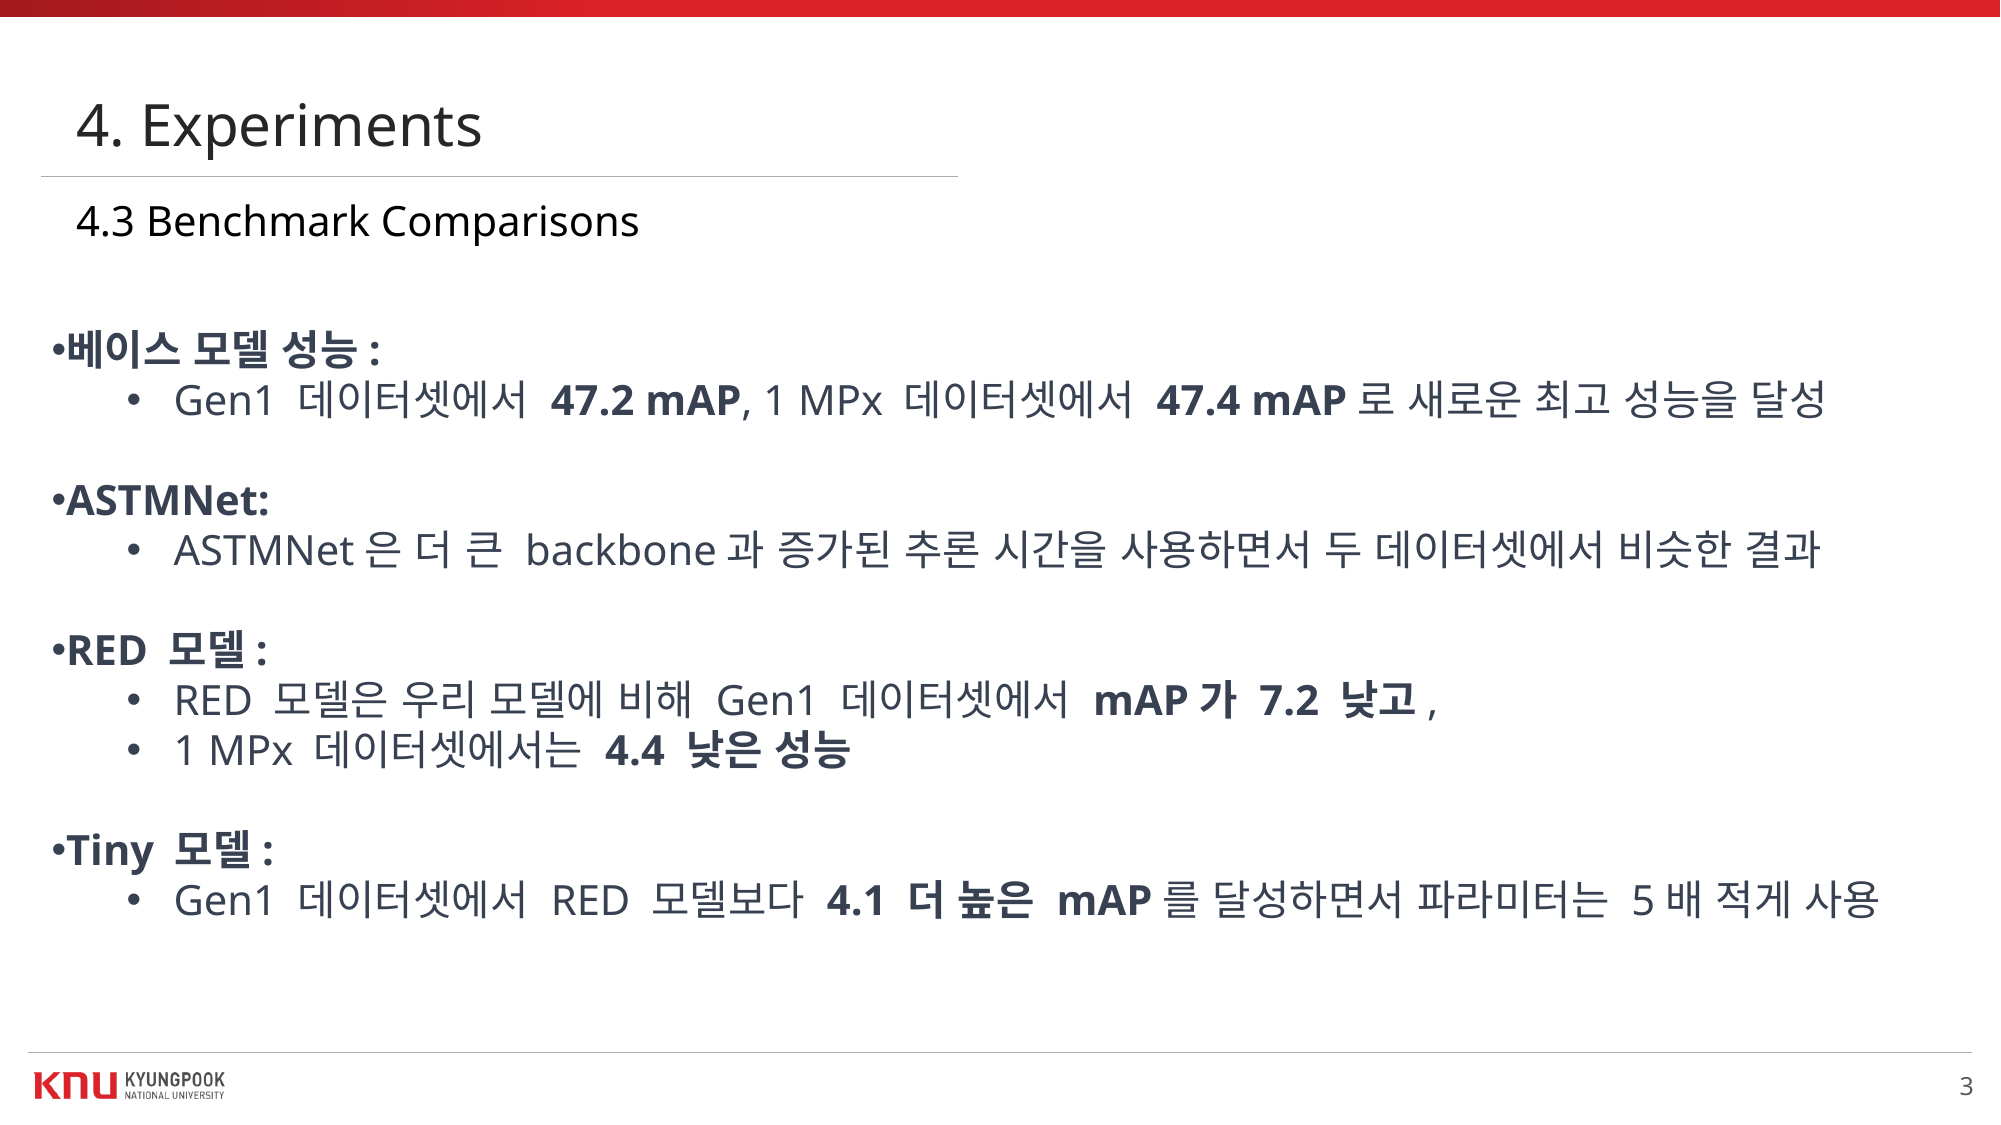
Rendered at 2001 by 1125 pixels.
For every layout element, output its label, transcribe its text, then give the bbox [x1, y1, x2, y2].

text_box 4.3 Benchmark Comparisons [61, 187, 993, 253]
text_box 3 [1748, 1063, 1989, 1108]
text_box 4. Experiments [61, 80, 993, 166]
text_box 베이스 모델 성능: Gen1 데이터셋에서 47.2 mAP, 1 MPx 데이터셋에서 47.4 mAP로 새로운 최고 성능을 달성 ASTMNet: ASTMNet은 더 큰 backbone과 증가된 추론 시간을 사용하면서 두 데이터셋에서 비슷한 결과 RED 모델: RED 모델은 우리 모델에 비해 Gen1 데이터셋에서 mAP가 7.2 낮고, 1 MPx 데이터셋에서는 4.4 낮은 성능 Tiny 모델: Gen1 데이터셋에서 RED 모델보다 4.1 더 높은 mAP를 달성하면서 파라미터는 5배 적게 사용 [36, 316, 2000, 932]
picture [33, 1072, 225, 1099]
